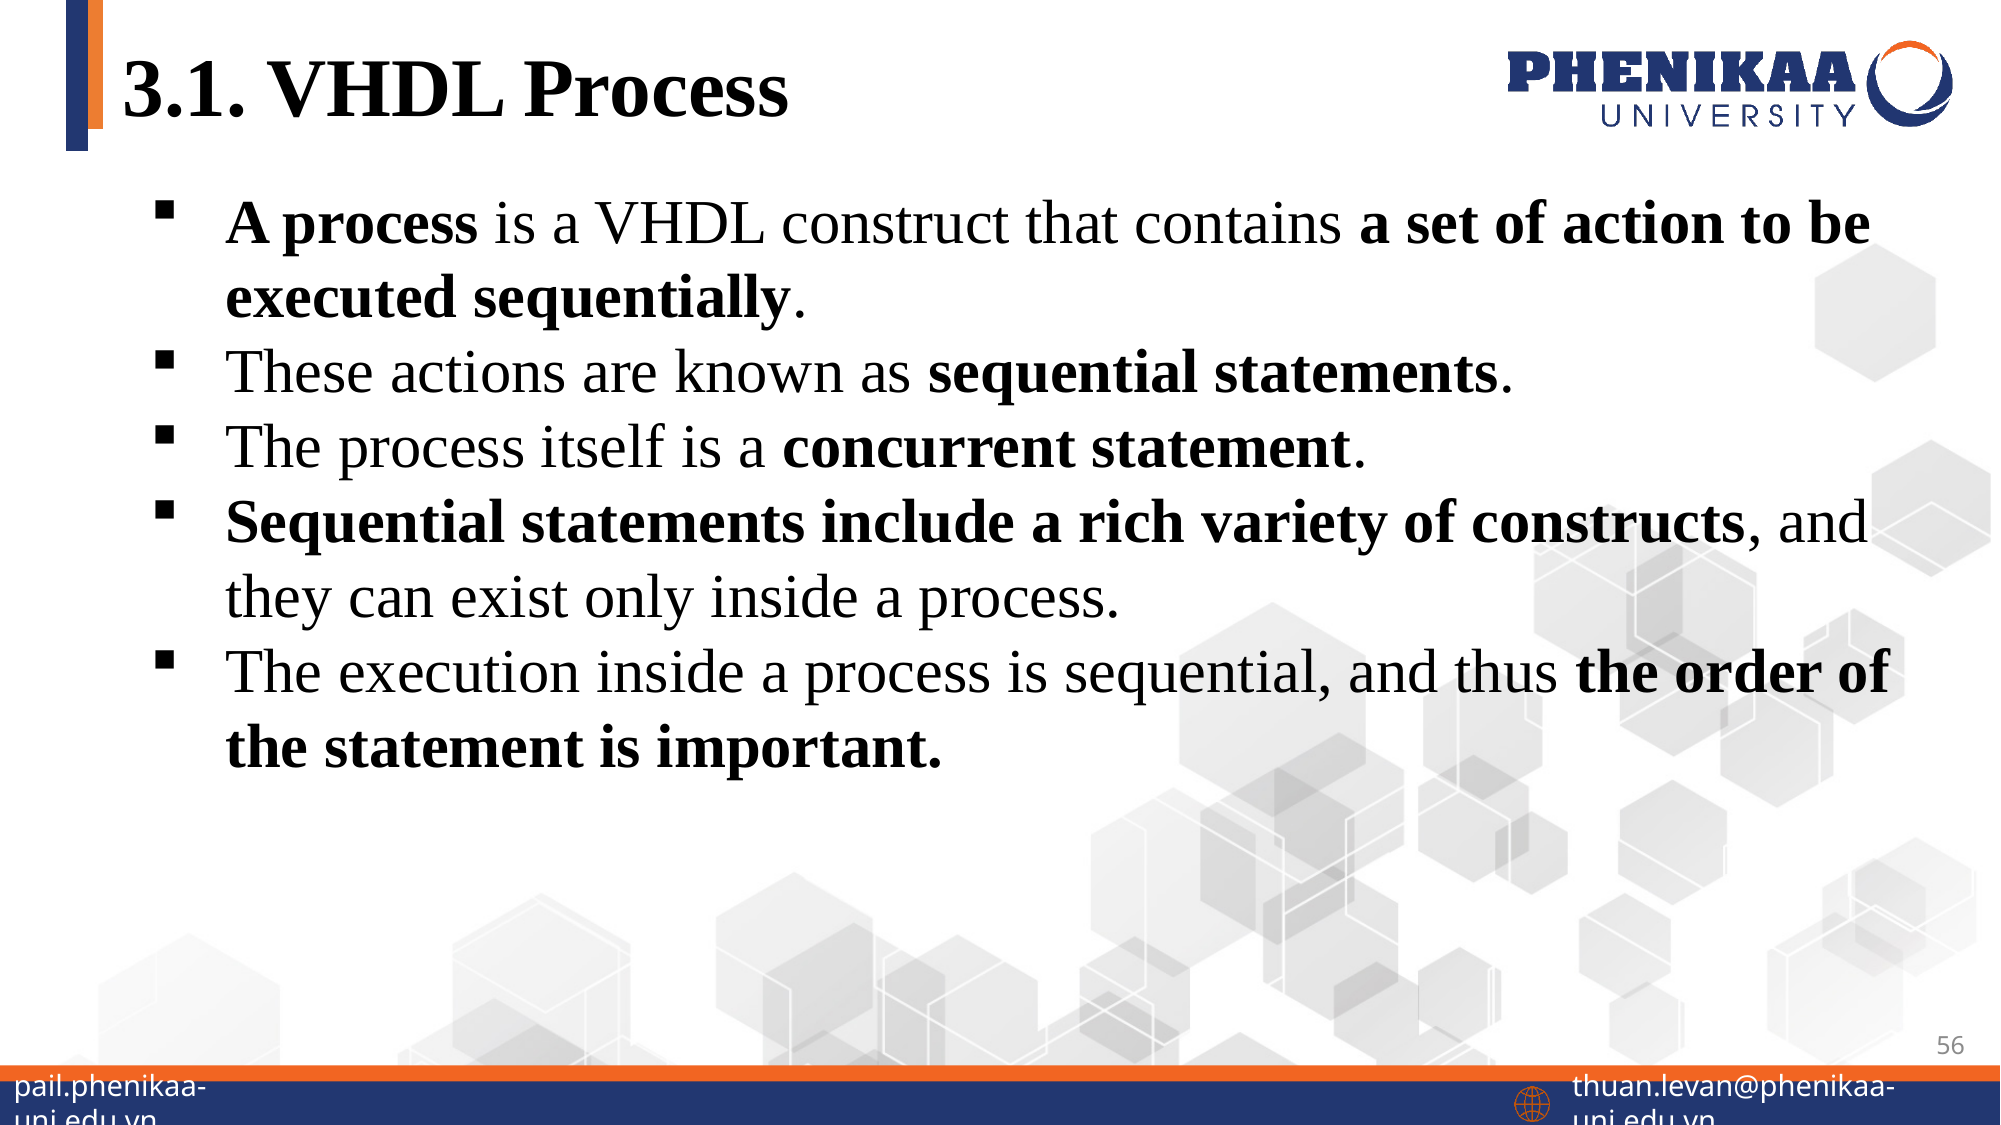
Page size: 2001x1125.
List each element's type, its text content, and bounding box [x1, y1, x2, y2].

text_box A process is a VHDL construct that contains a set of action to be executed sequentially. These actions are known as sequential statements. The process itself is a concurrent statement. Sequential statements include a rich variety of constructs, and they can exist only inside a process. The execution inside a process is sequential, and thus the order of the statement is important. [135, 173, 1933, 788]
picture [0, 0, 2000, 1065]
title 3.1. VHDL Process [107, 37, 1948, 128]
slide_number 56 [1529, 1016, 1980, 1077]
